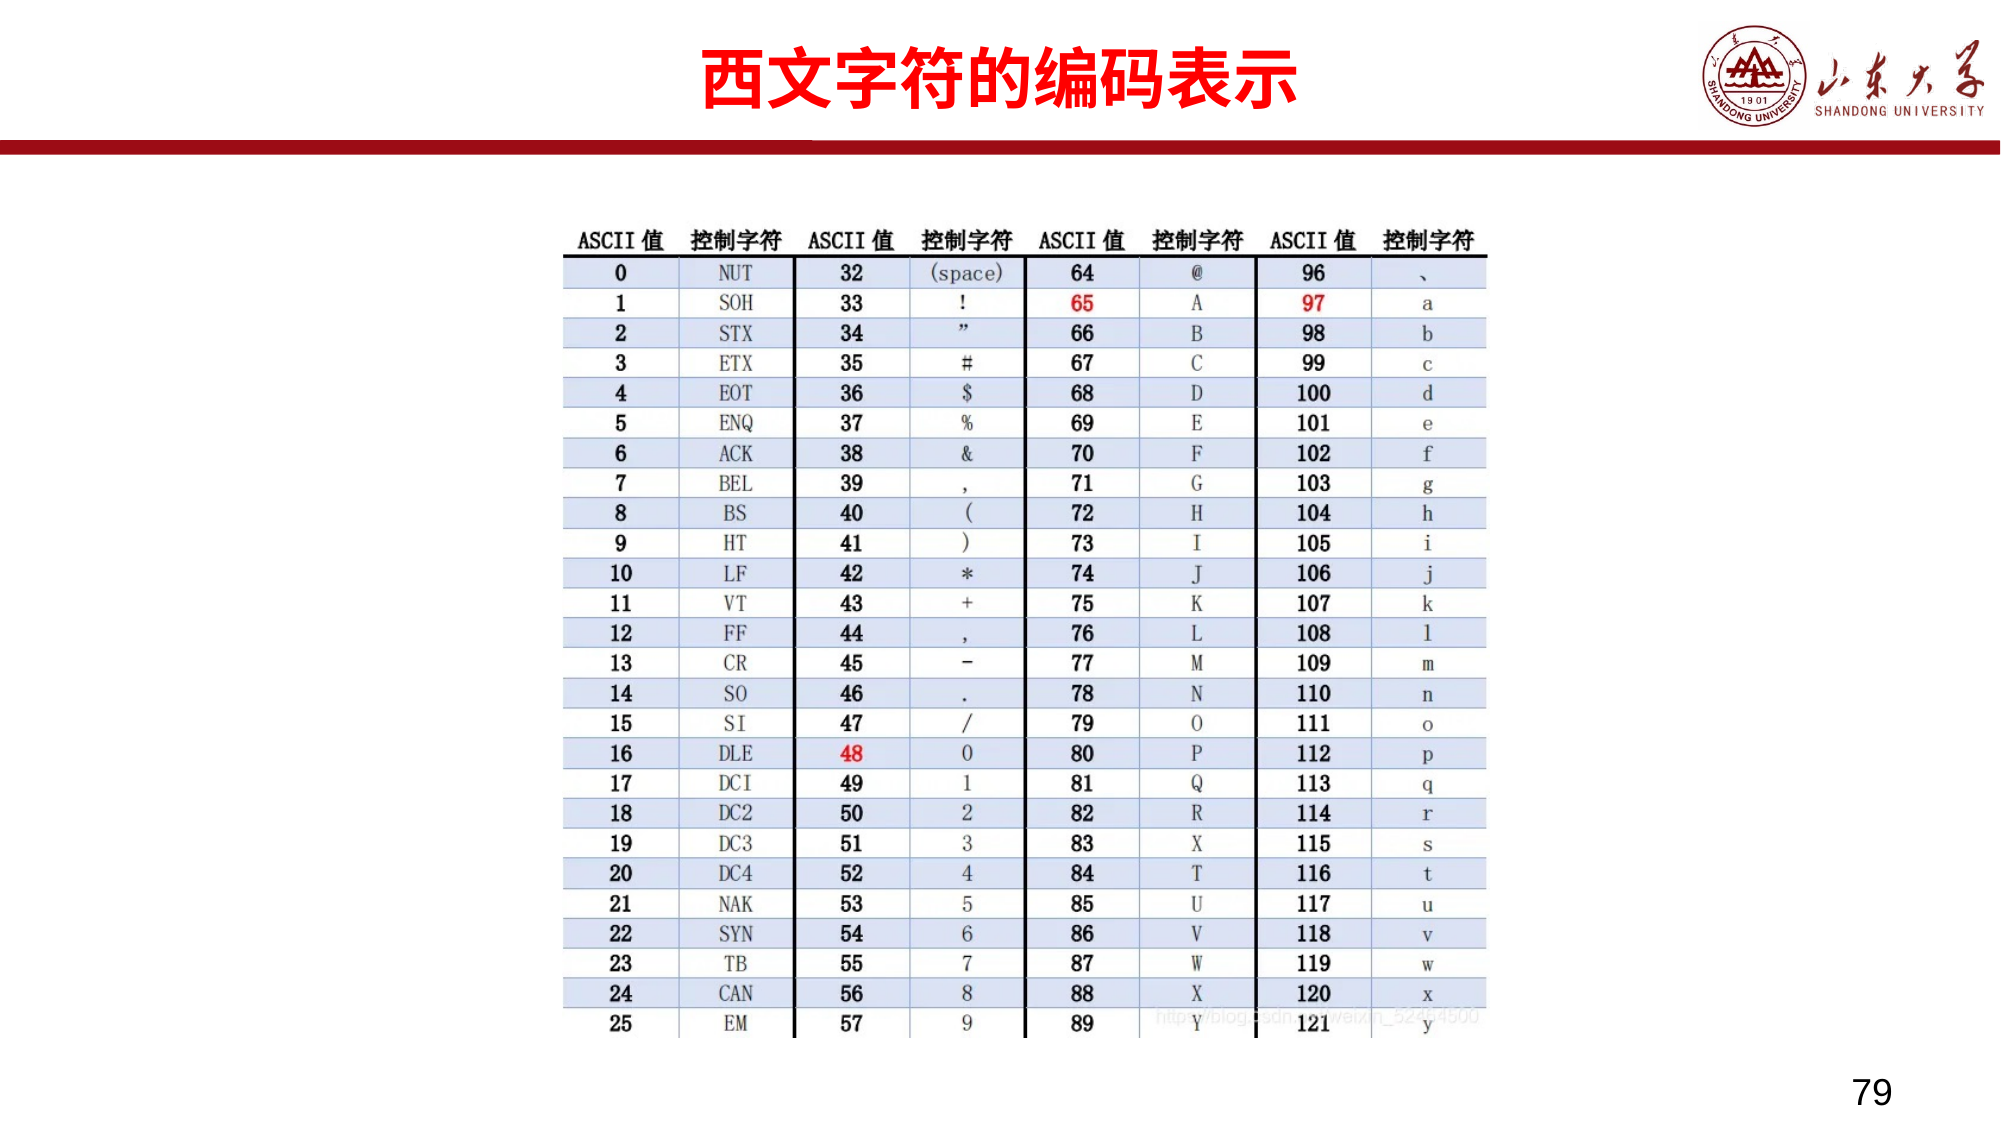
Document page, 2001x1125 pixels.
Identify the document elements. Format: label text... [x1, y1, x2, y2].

picture [1698, 21, 1810, 39]
title 西文字符的编码表示 [0, 39, 2000, 152]
picture [562, 220, 1490, 1038]
slide_number 79 [1836, 1060, 2000, 1125]
